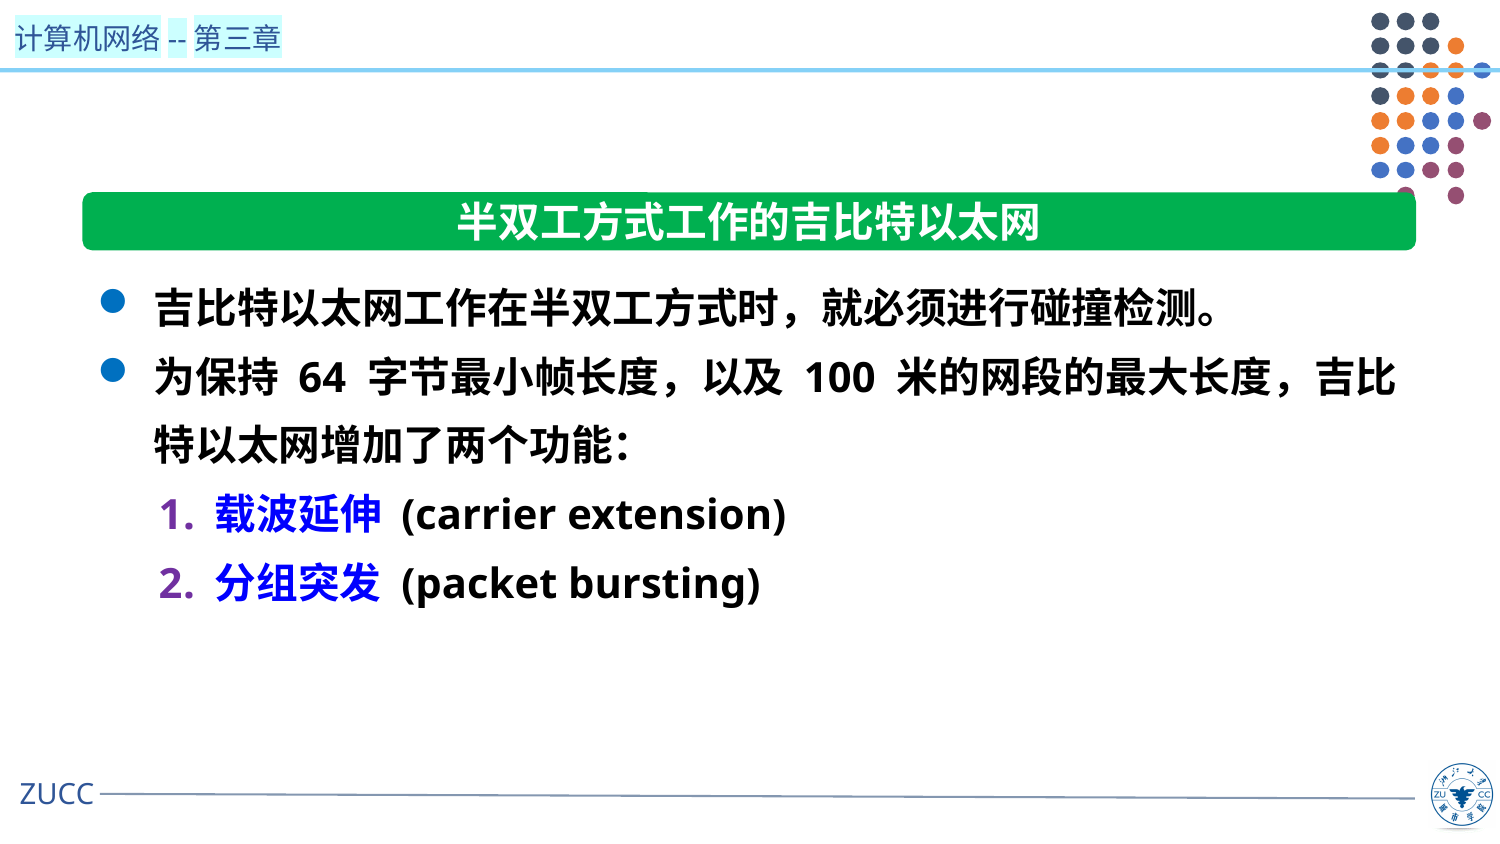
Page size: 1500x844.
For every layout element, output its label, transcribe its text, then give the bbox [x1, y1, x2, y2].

text_box 半双工方式工作的吉比特以太网 [441, 188, 1057, 254]
text_box [82, 192, 441, 251]
picture [1415, 750, 1500, 837]
text_box [1057, 192, 1417, 251]
text_box 吉比特以太网工作在半双工方式时，就必须进行碰撞检测。 为保持 64 字节最小帧长度，以及 100 米的网段的最大长度，吉比特以太网增加了两个功能： 载波延伸 (carrier extension) 分组突发 (packet bursting) [82, 255, 1416, 615]
